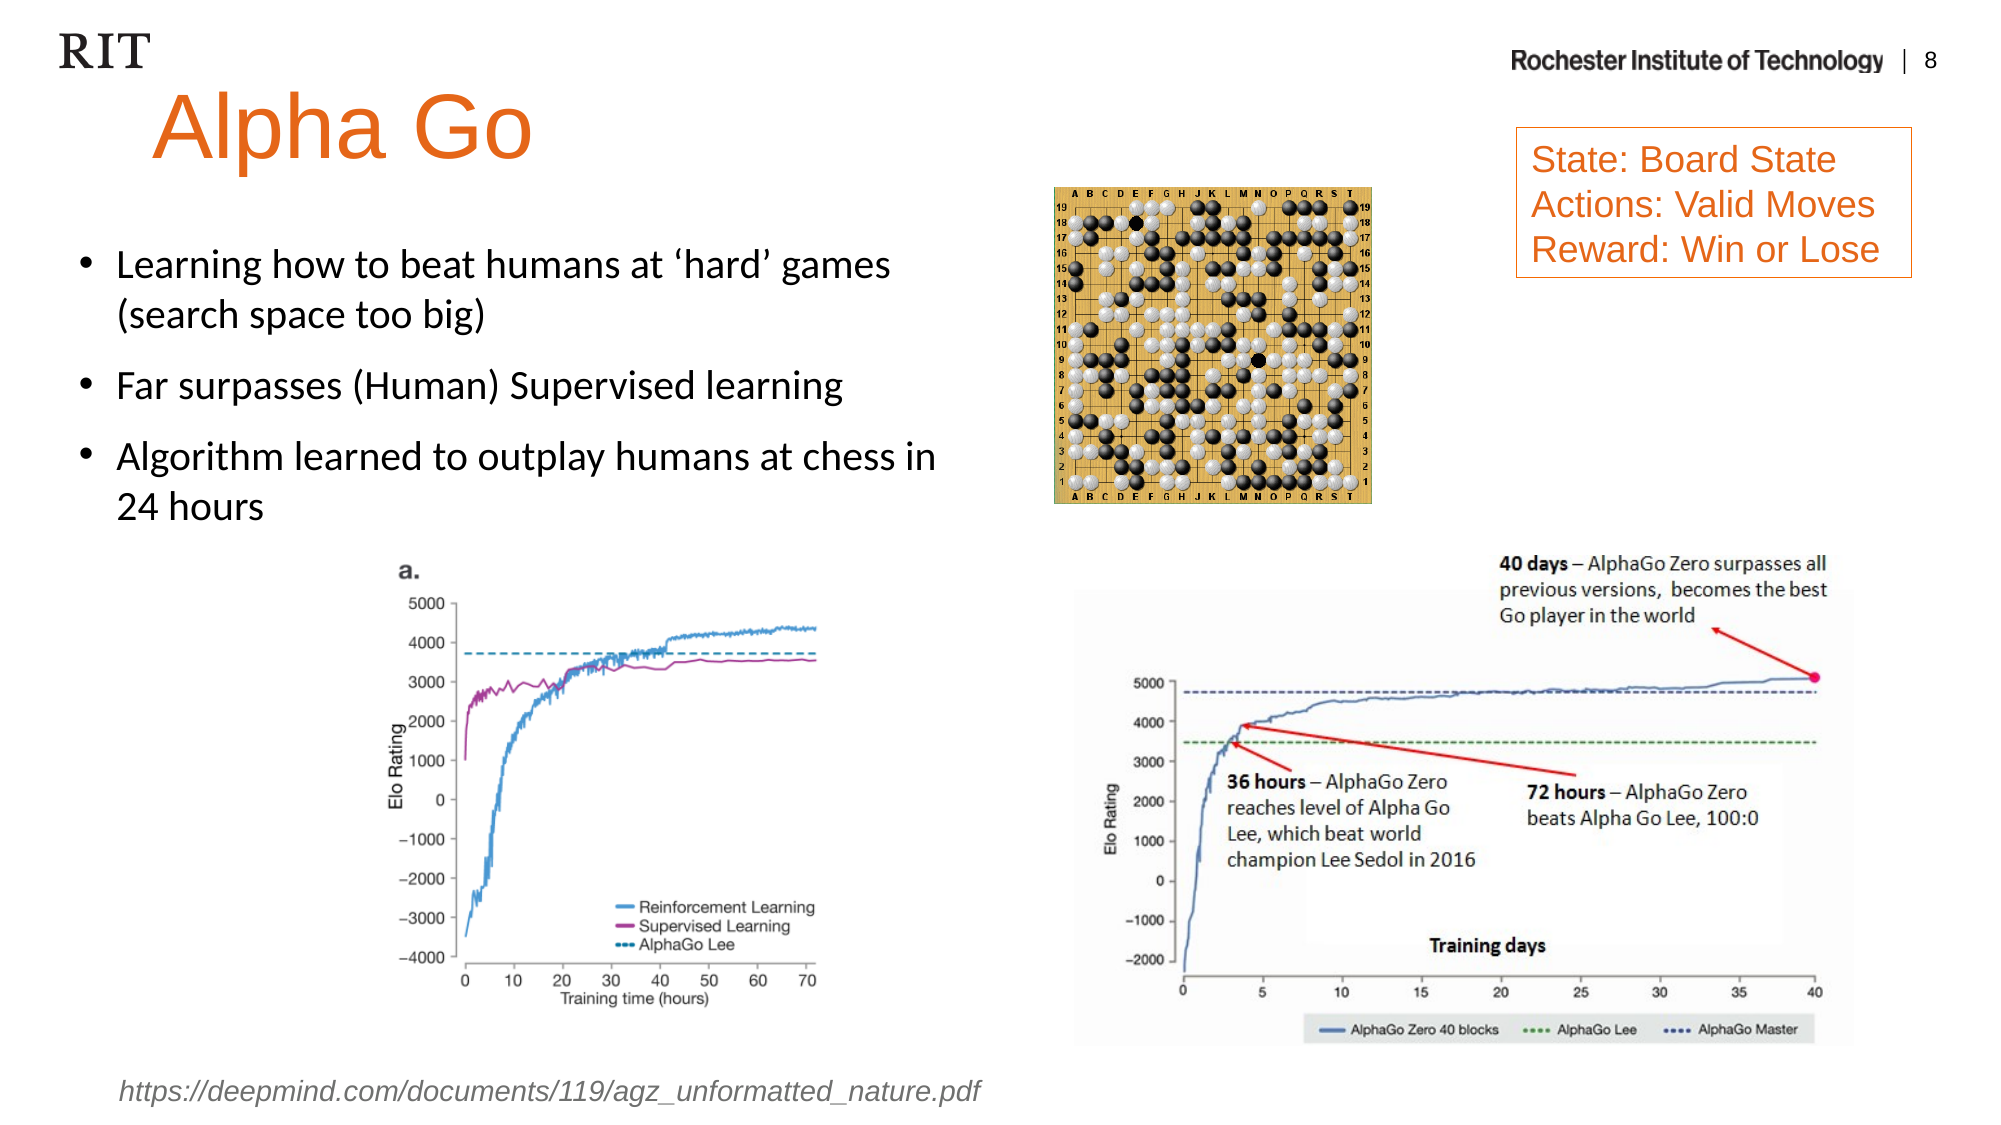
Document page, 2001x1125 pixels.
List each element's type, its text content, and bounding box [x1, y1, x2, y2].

picture [1054, 186, 1373, 505]
title Alpha Go [137, 59, 1863, 155]
text_box Learning how to beat humans at ‘hard’ games (search space too big) Far surpasses (Human) Supervised learning Algorithm learned to outplay humans at chess in 24 hours [63, 229, 972, 580]
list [1073, 555, 1854, 1046]
text_box State: Board State Actions: Valid Moves Reward: Win or Lose [1516, 127, 1912, 278]
text_box https://deepmind.com/documents/119/agz_unformatted_nature.pdf [104, 1065, 1579, 1115]
picture [365, 546, 826, 1017]
